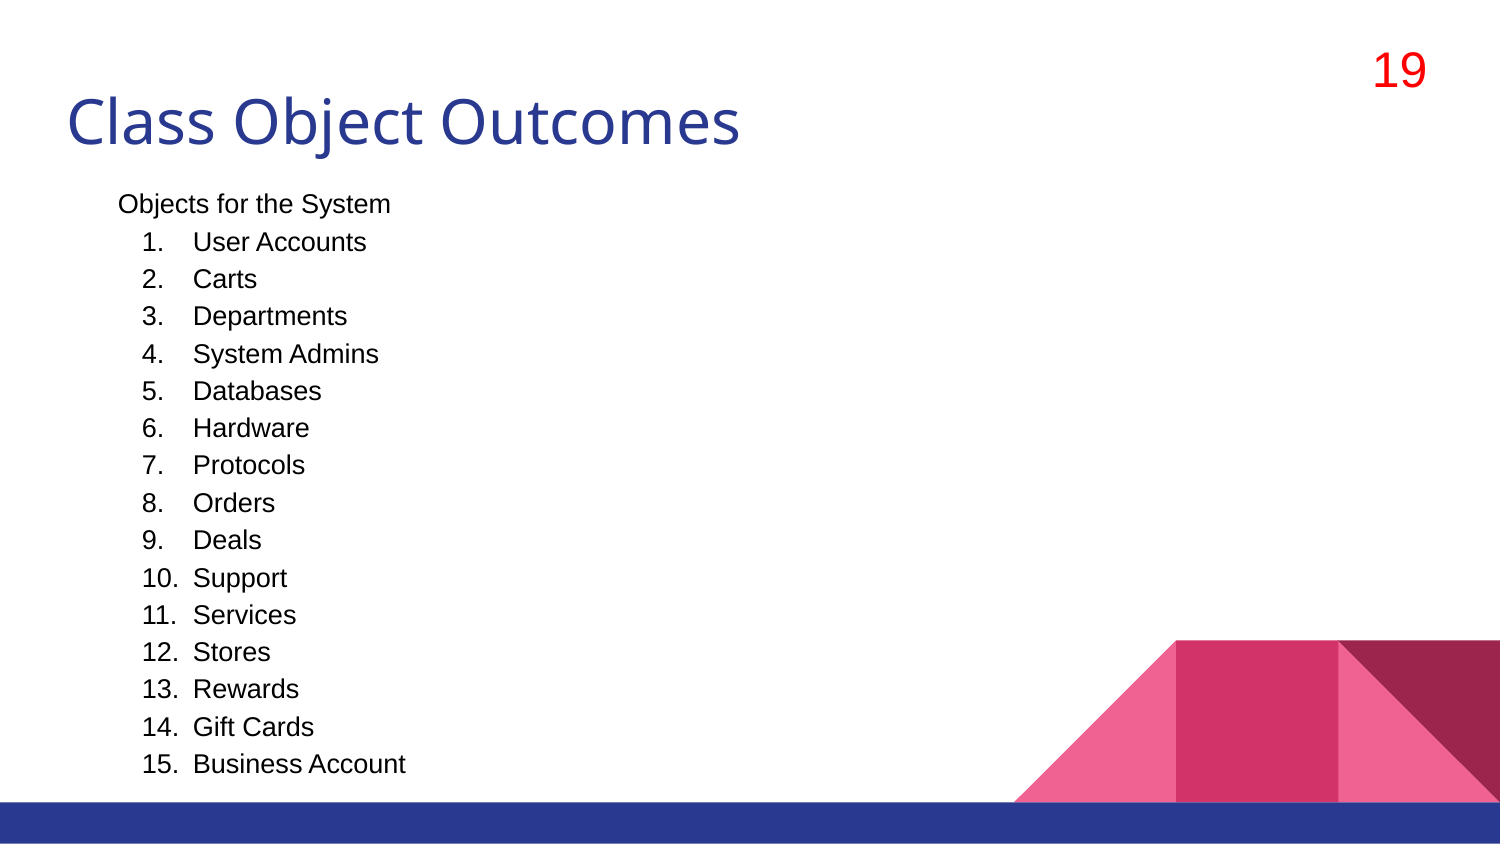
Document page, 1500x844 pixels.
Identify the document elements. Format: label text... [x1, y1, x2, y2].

text_box Objects for the System User Accounts Carts Departments System Admins Databases Hardware Protocols Orders Deals Support Services Stores Rewards Gift Cards Business Account [102, 166, 435, 740]
title Class Object Outcomes [51, 67, 1449, 167]
text_box 19 [1356, 22, 1473, 131]
